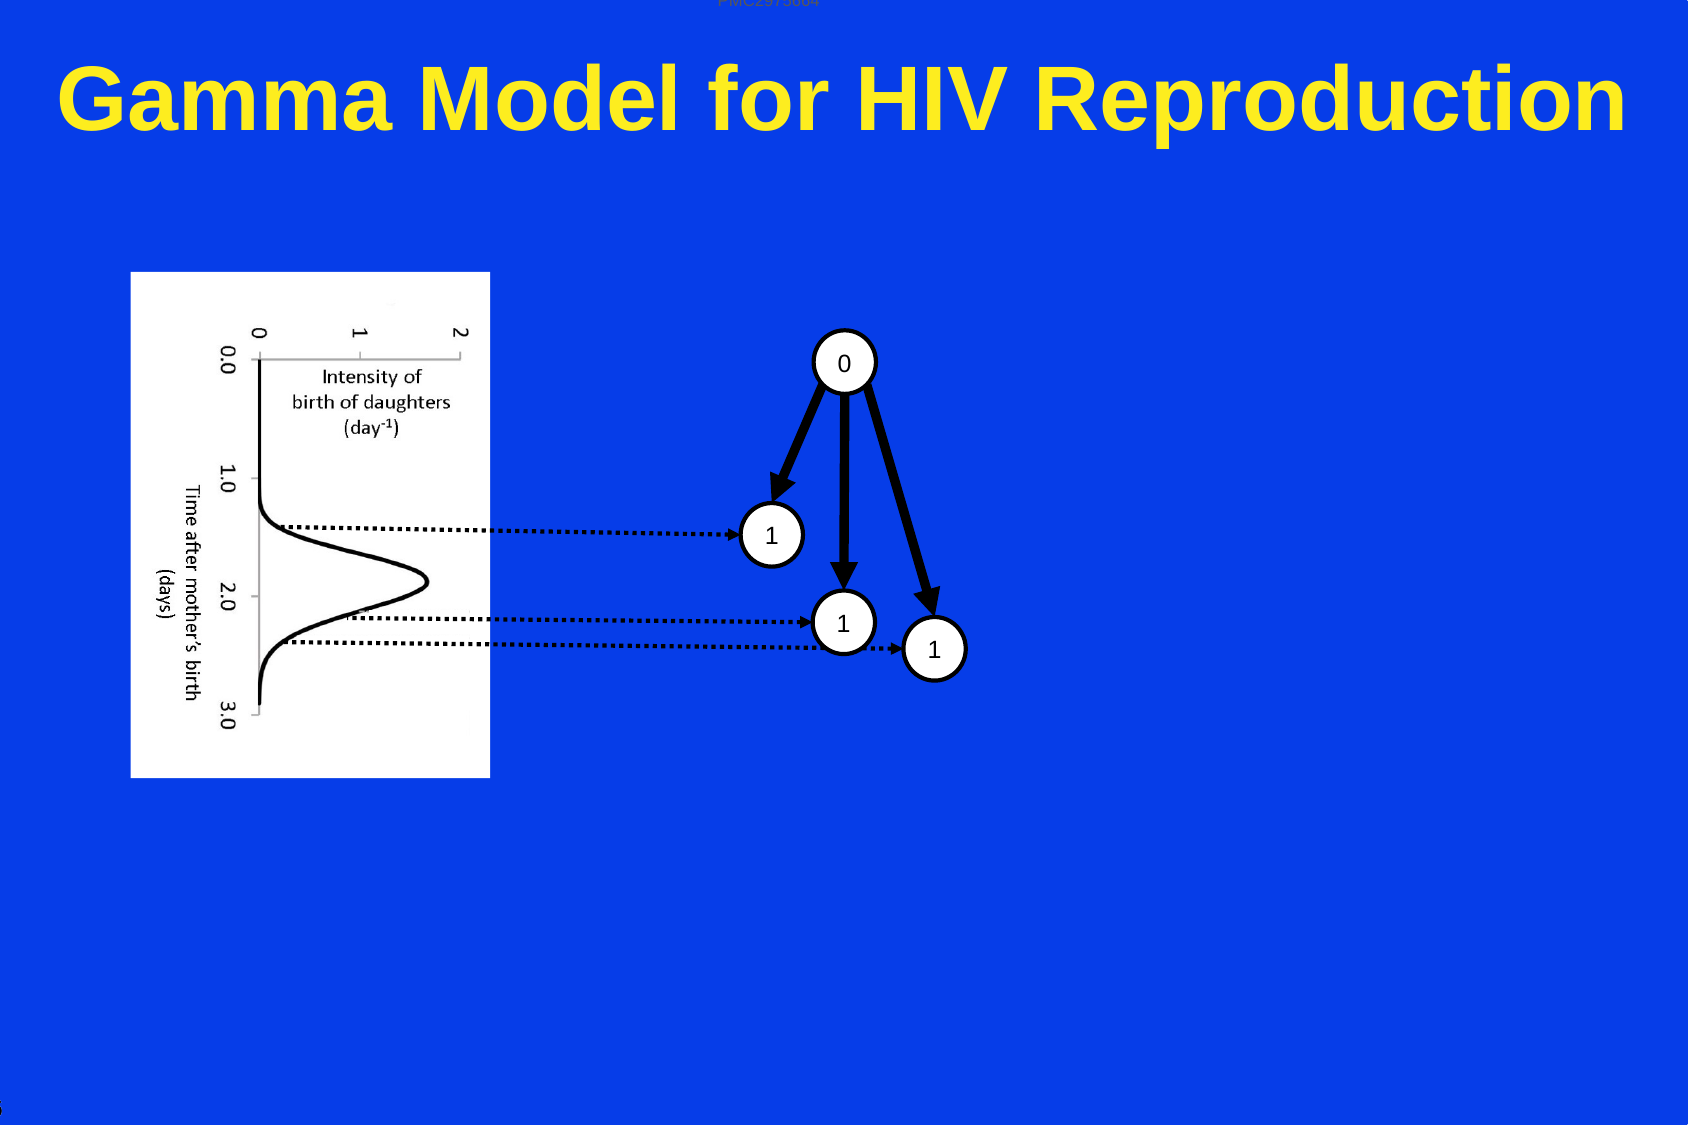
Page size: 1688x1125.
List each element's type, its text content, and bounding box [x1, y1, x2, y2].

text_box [280, 526, 735, 536]
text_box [279, 641, 735, 650]
text_box Gamma Model for HIV Reproduction [0, 0, 1688, 188]
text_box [740, 329, 966, 681]
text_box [346, 617, 735, 623]
text_box PMC2975664 [717, 0, 970, 55]
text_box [130, 271, 491, 779]
